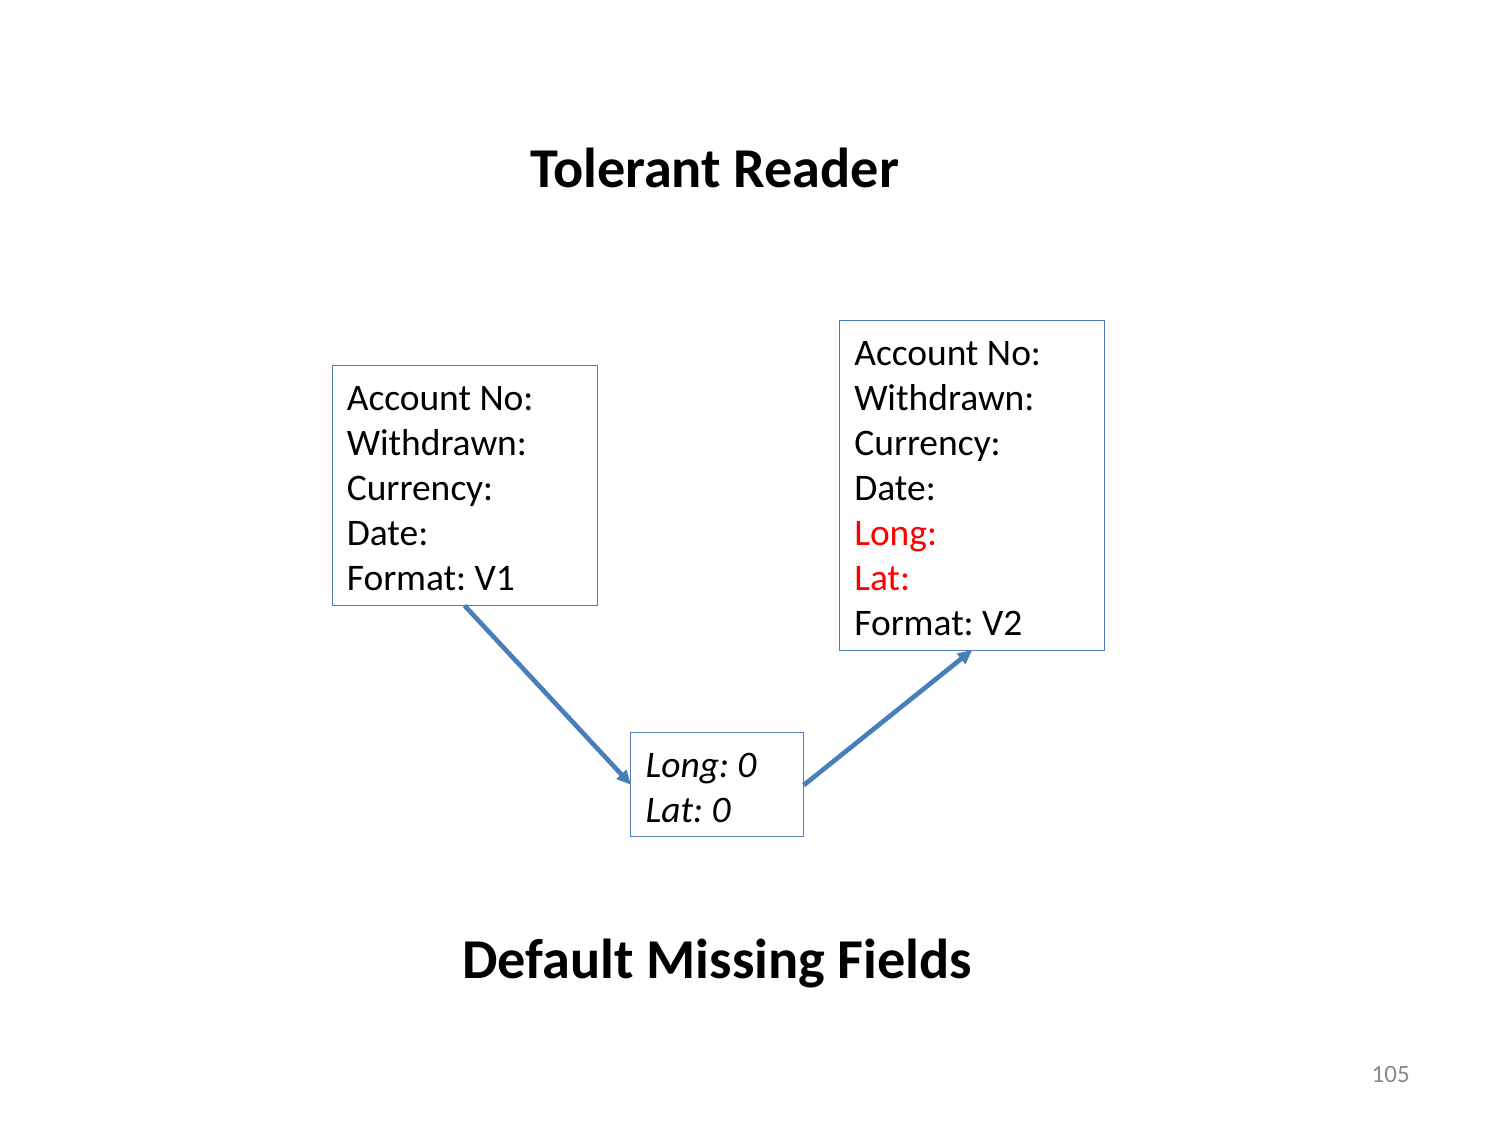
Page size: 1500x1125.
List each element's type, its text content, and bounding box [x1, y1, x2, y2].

text_box Account No: Withdrawn: Currency: Date: Format: V1 [332, 365, 598, 606]
text_box Default Missing Fields [437, 914, 997, 997]
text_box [803, 653, 973, 786]
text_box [464, 608, 632, 786]
text_box Long: 0 Lat: 0 [630, 732, 804, 837]
text_box Account No: Withdrawn: Currency: Date: Long: Lat: Format: V2 [839, 320, 1105, 651]
slide_number 105 [1074, 1042, 1425, 1103]
text_box Tolerant Reader [435, 123, 995, 207]
